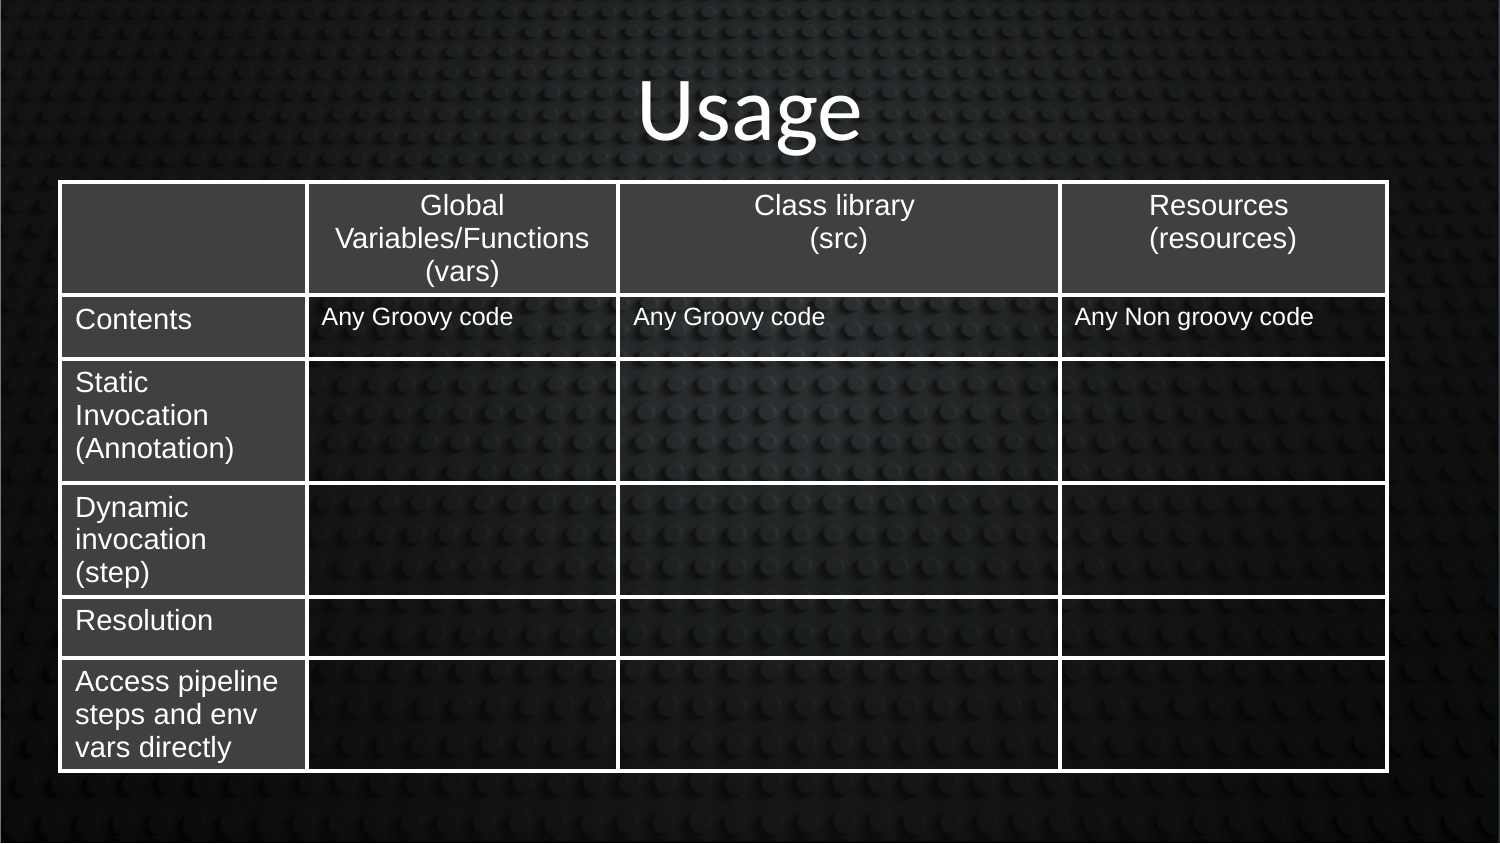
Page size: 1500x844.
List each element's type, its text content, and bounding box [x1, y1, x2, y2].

table_cell Contents [62, 297, 305, 357]
table_cell [1062, 599, 1385, 656]
table_cell [309, 361, 616, 481]
table_cell [620, 599, 1058, 656]
table_header Resources (resources) [1062, 184, 1385, 293]
table_cell [309, 599, 616, 656]
text_box Usage [75, 33, 1425, 175]
table_cell [620, 485, 1058, 595]
table_cell Access pipeline steps and env vars directly [62, 660, 305, 769]
table_header Class library (src) [620, 184, 1058, 293]
table_cell Any Groovy code [309, 297, 616, 357]
table_cell Any Groovy code [620, 297, 1058, 357]
table_cell [1062, 485, 1385, 595]
table_cell [620, 660, 1058, 769]
table_header [62, 184, 305, 293]
table_cell Resolution [62, 599, 305, 656]
table_cell [1062, 361, 1385, 481]
table_cell [620, 361, 1058, 481]
table_cell Any Non groovy code [1062, 297, 1385, 357]
table_cell Static Invocation (Annotation) [62, 361, 305, 481]
table_cell [309, 485, 616, 595]
table_header Global Variables/Functions (vars) [309, 184, 616, 293]
picture [0, 0, 1500, 844]
table_cell [309, 660, 616, 769]
table_cell Dynamic invocation (step) [62, 485, 305, 595]
table_cell [1062, 660, 1385, 769]
